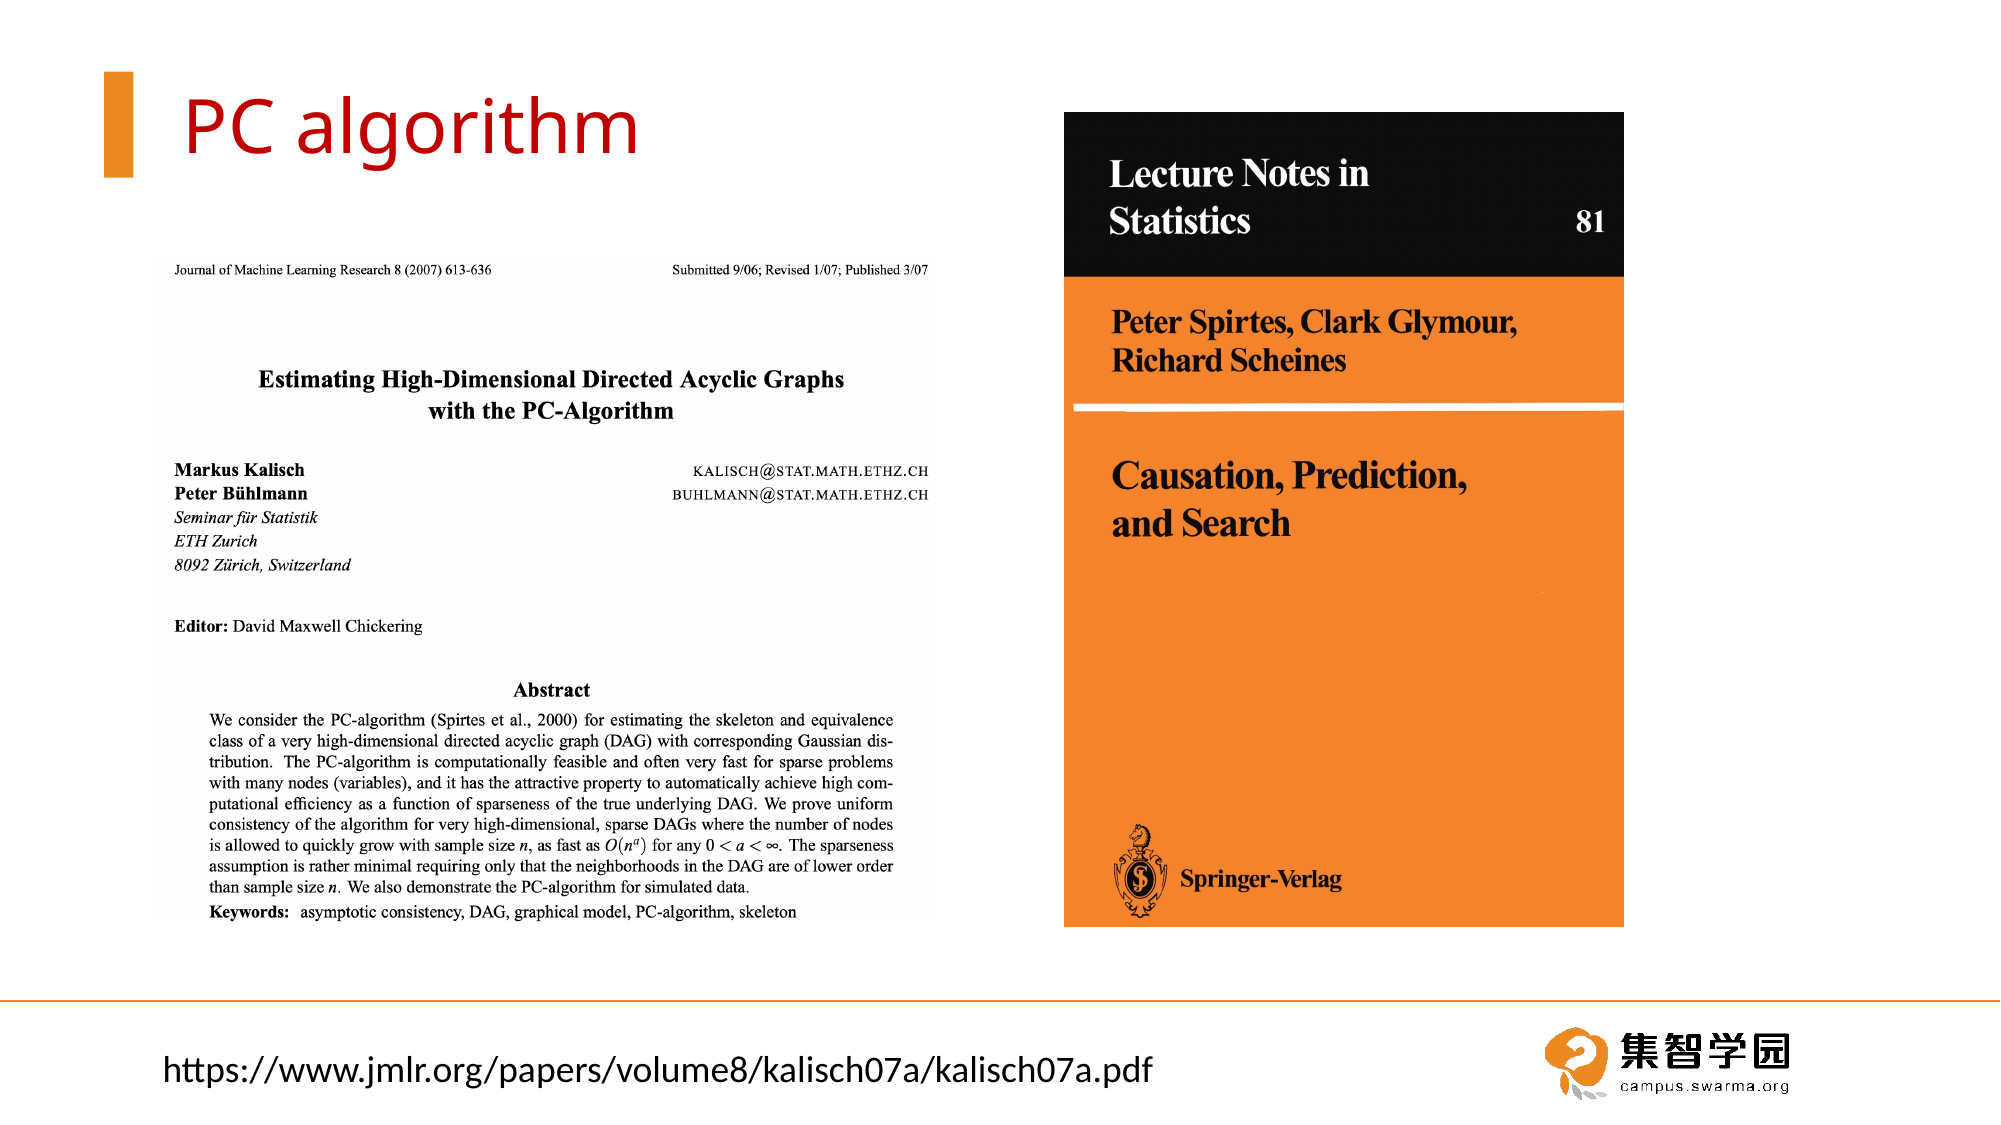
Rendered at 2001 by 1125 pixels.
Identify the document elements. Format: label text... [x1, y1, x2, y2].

picture [1064, 111, 1624, 928]
text_box PC algorithm [168, 71, 1532, 177]
picture [147, 250, 936, 922]
picture [1527, 963, 1811, 1125]
text_box https://www.jmlr.org/papers/volume8/kalisch07a/kalisch07a.pdf [147, 1037, 1198, 1098]
text_box [103, 70, 135, 179]
